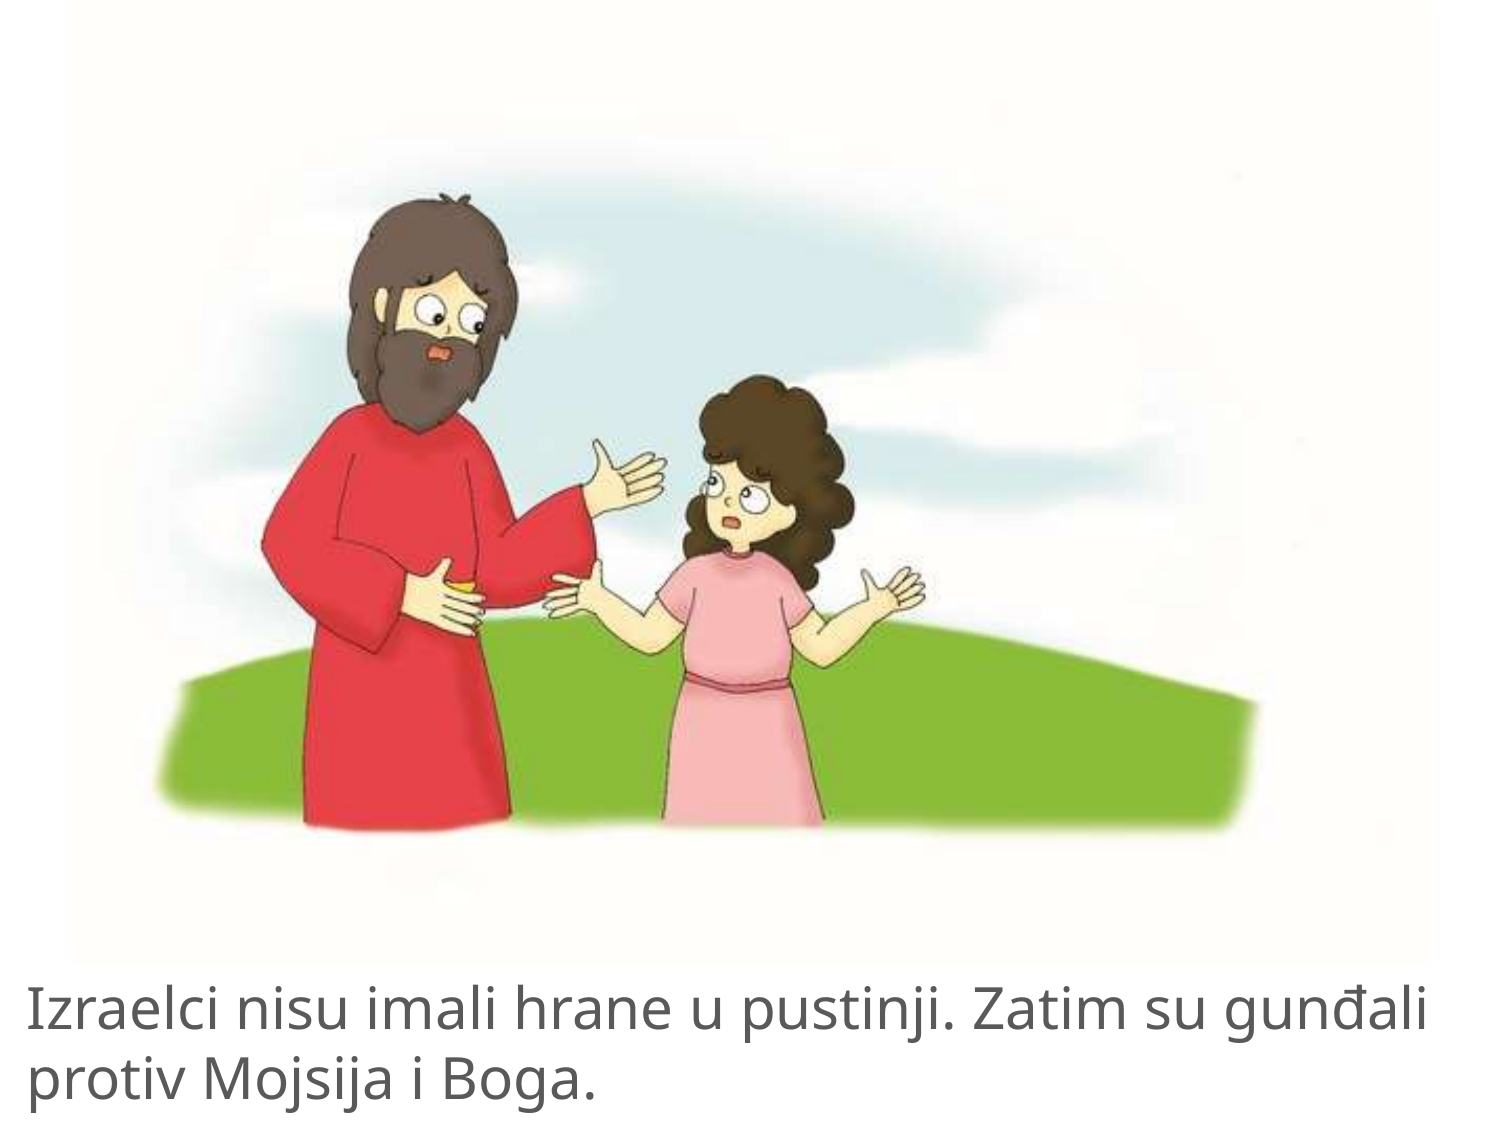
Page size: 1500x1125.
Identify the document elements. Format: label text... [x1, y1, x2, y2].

text_box Izraelci nisu imali hrane u pustinji. Zatim su gunđali protiv Mojsija i Boga. [11, 964, 1483, 1119]
picture [69, 1, 1431, 965]
